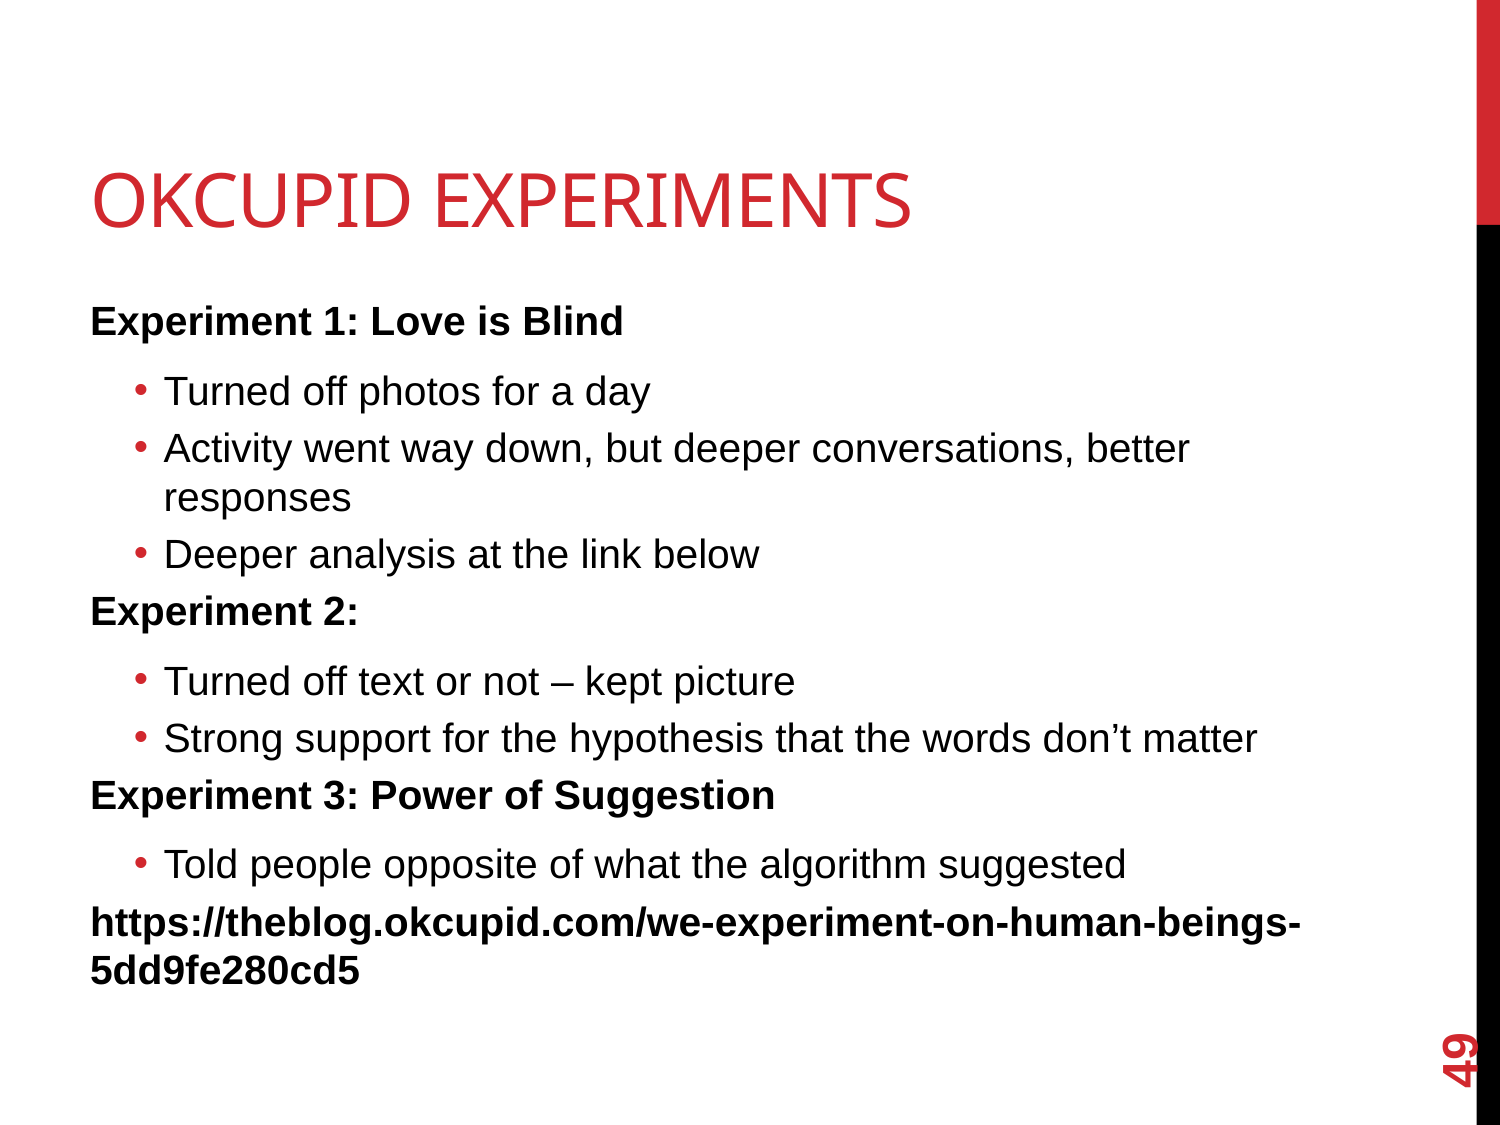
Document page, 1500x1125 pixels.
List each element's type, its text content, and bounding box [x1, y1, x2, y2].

list Experiment 1: Love is Blind Turned off photos for a day Activity went way down, but deeper conversations, better responses Deeper analysis at the link below Experiment 2: Turned off text or not – kept picture Strong support for the hypothesis that the words don’t matter Experiment 3: Power of Suggestion Told people opposite of what the algorithm suggested https://theblog.okcupid.com/we-experiment-on-human-beings-5dd9fe280cd5 [75, 287, 1325, 1005]
title Okcupid experiments [75, 25, 1025, 250]
slide_number 49 [1427, 887, 1488, 1104]
